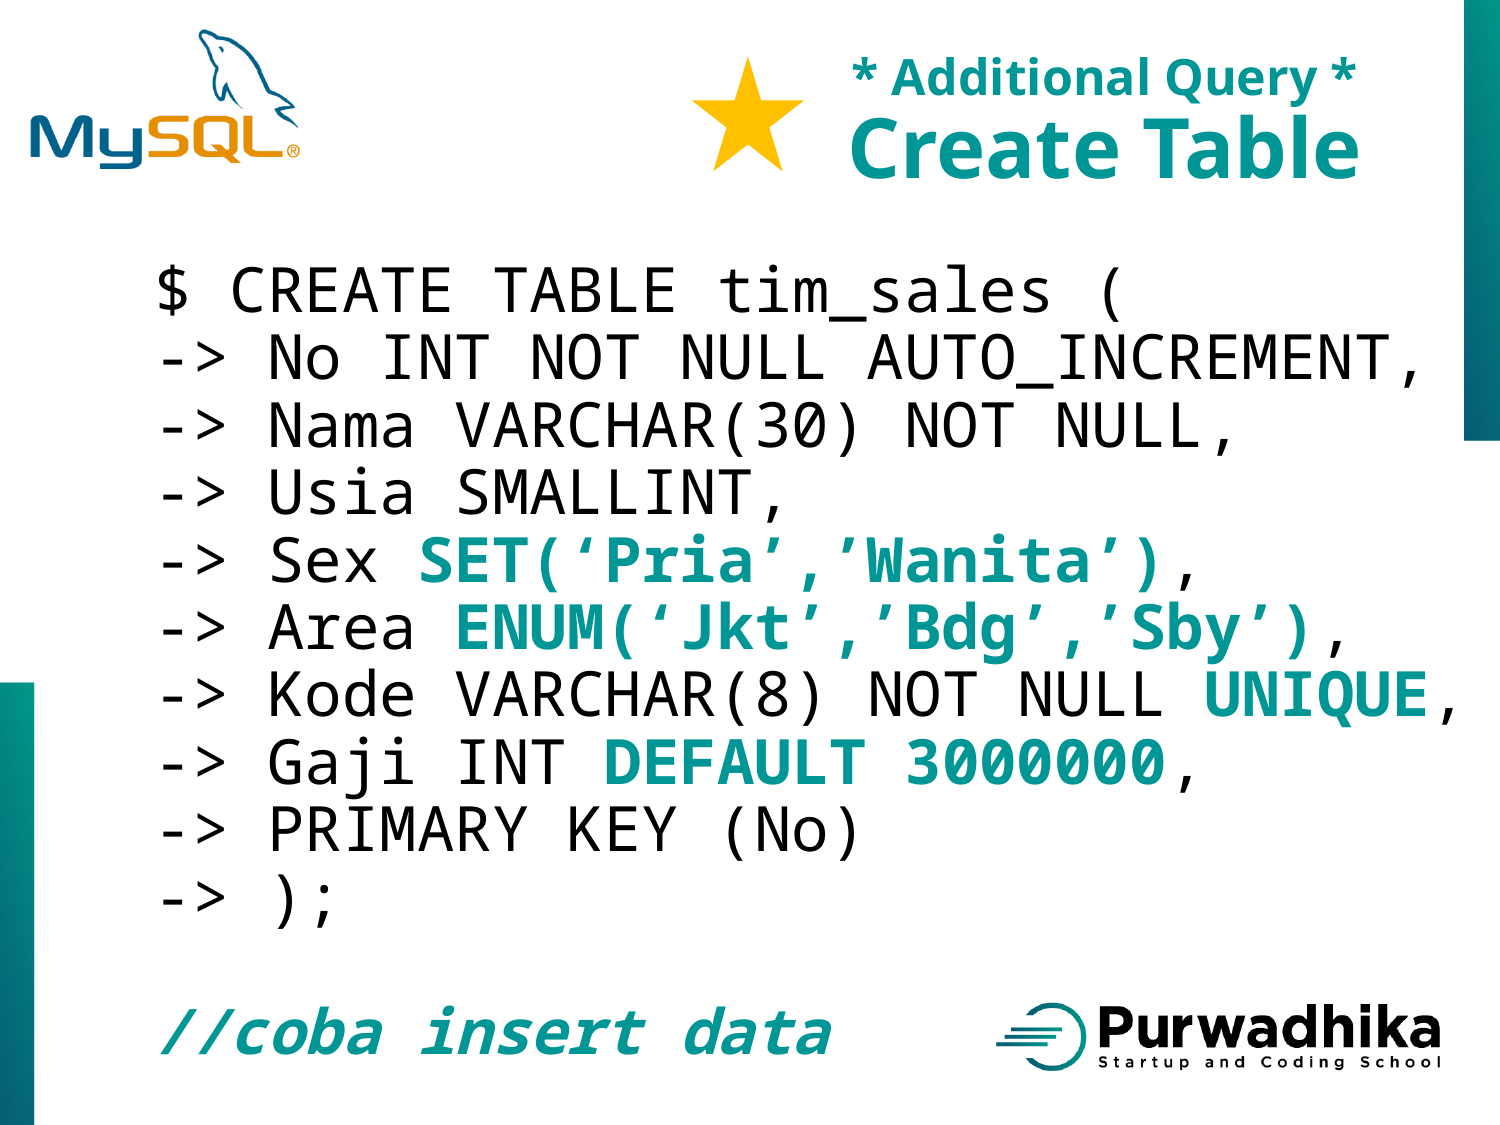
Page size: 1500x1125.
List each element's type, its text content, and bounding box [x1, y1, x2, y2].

text_box * Additional Query * Create Table [747, 29, 1462, 220]
text_box $ CREATE TABLE tim_sales ( -> No INT NOT NULL AUTO_INCREMENT, -> Nama VARCHAR(30) NOT NULL, -> Usia SMALLINT, -> Sex SET(‘Pria’,’Wanita’), -> Area ENUM(‘Jkt’,’Bdg’,’Sby’), -> Kode VARCHAR(8) NOT NULL UNIQUE, -> Gaji INT DEFAULT 3000000, -> PRIMARY KEY (No) -> ); //coba insert data [139, 250, 1493, 916]
picture [0, 0, 1500, 1125]
text_box [691, 56, 804, 172]
text_box [134, 123, 1405, 998]
